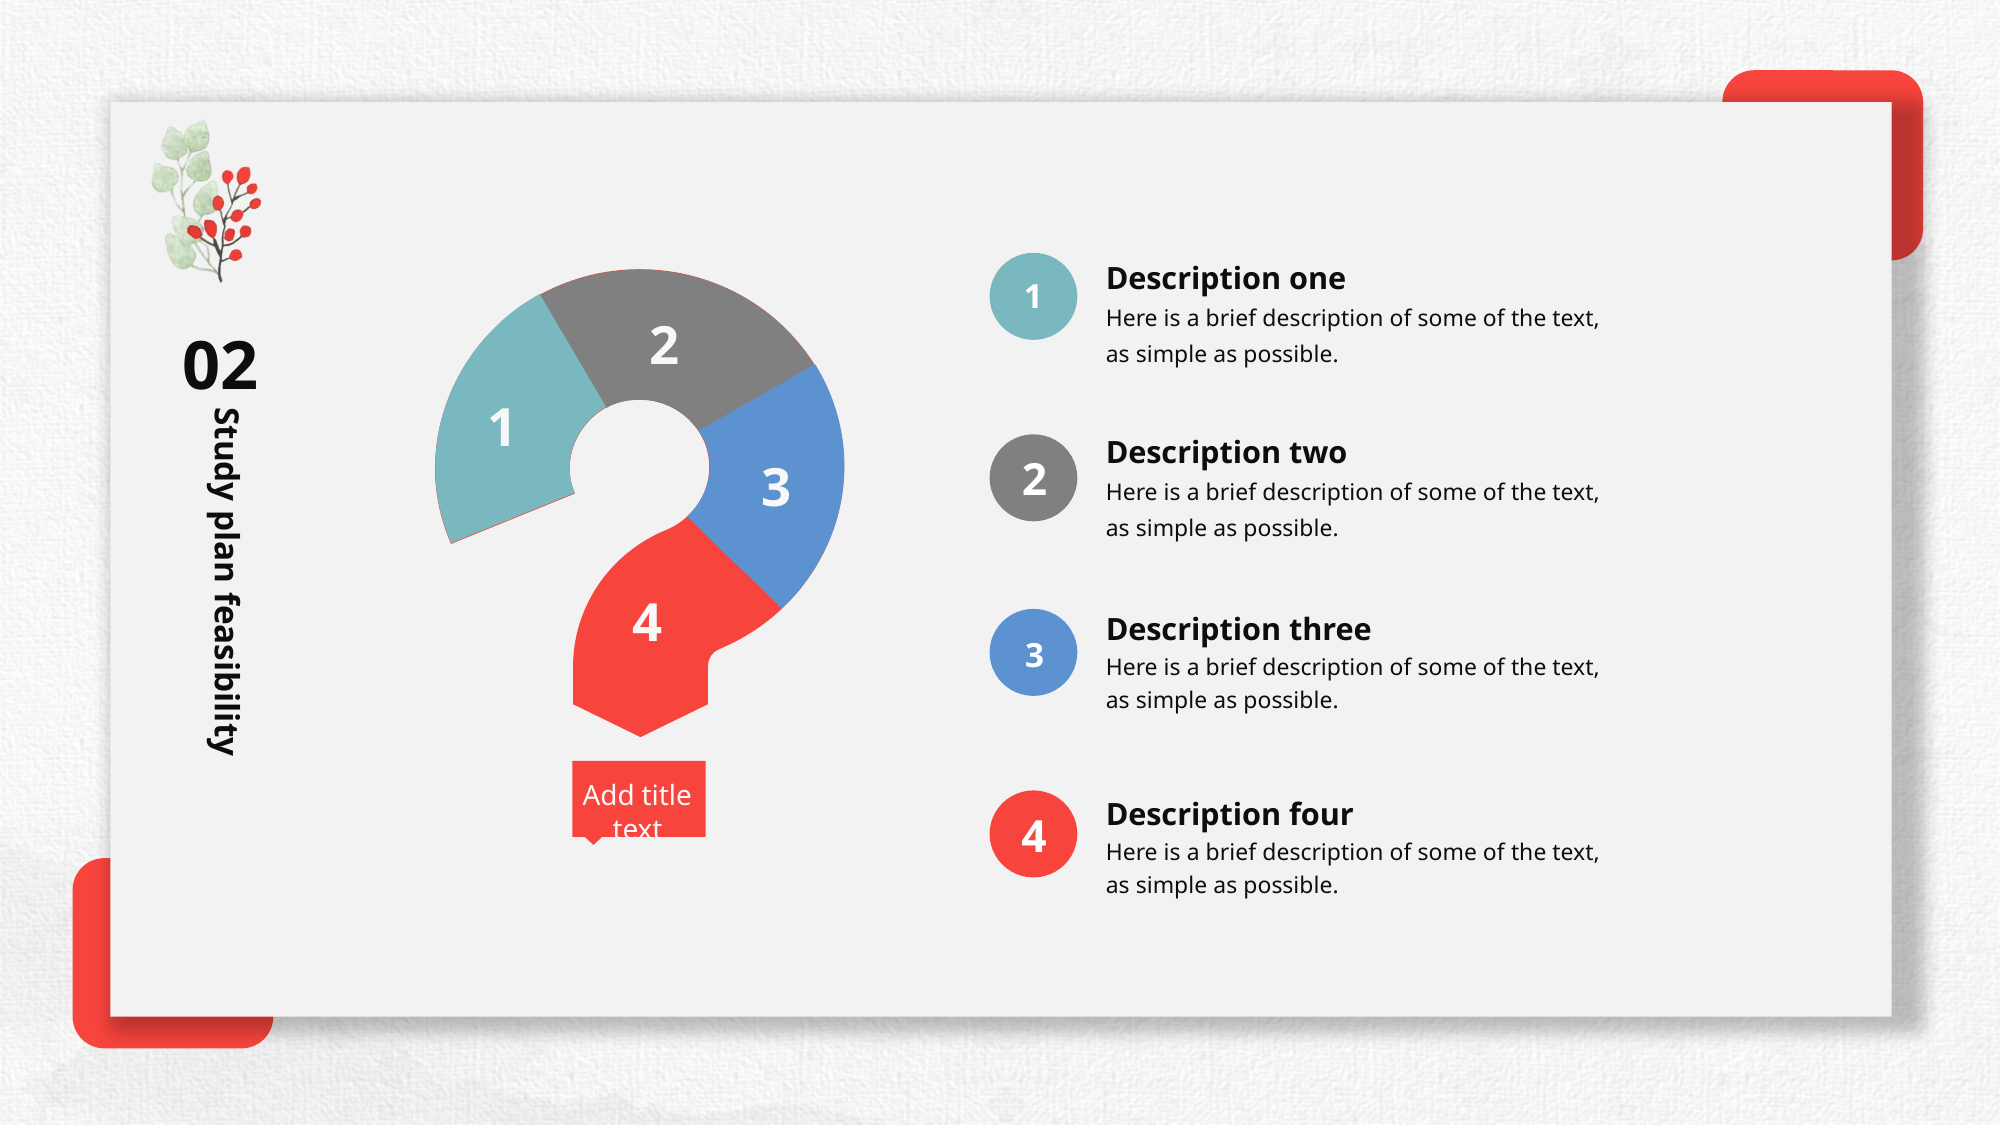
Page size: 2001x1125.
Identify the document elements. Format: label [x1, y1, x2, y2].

text_box [989, 434, 1078, 522]
text_box [989, 252, 1078, 340]
text_box [72, 70, 1924, 1049]
text_box [989, 790, 1078, 878]
text_box [71, 125, 311, 316]
picture [0, 0, 2000, 1125]
text_box [989, 608, 1078, 696]
